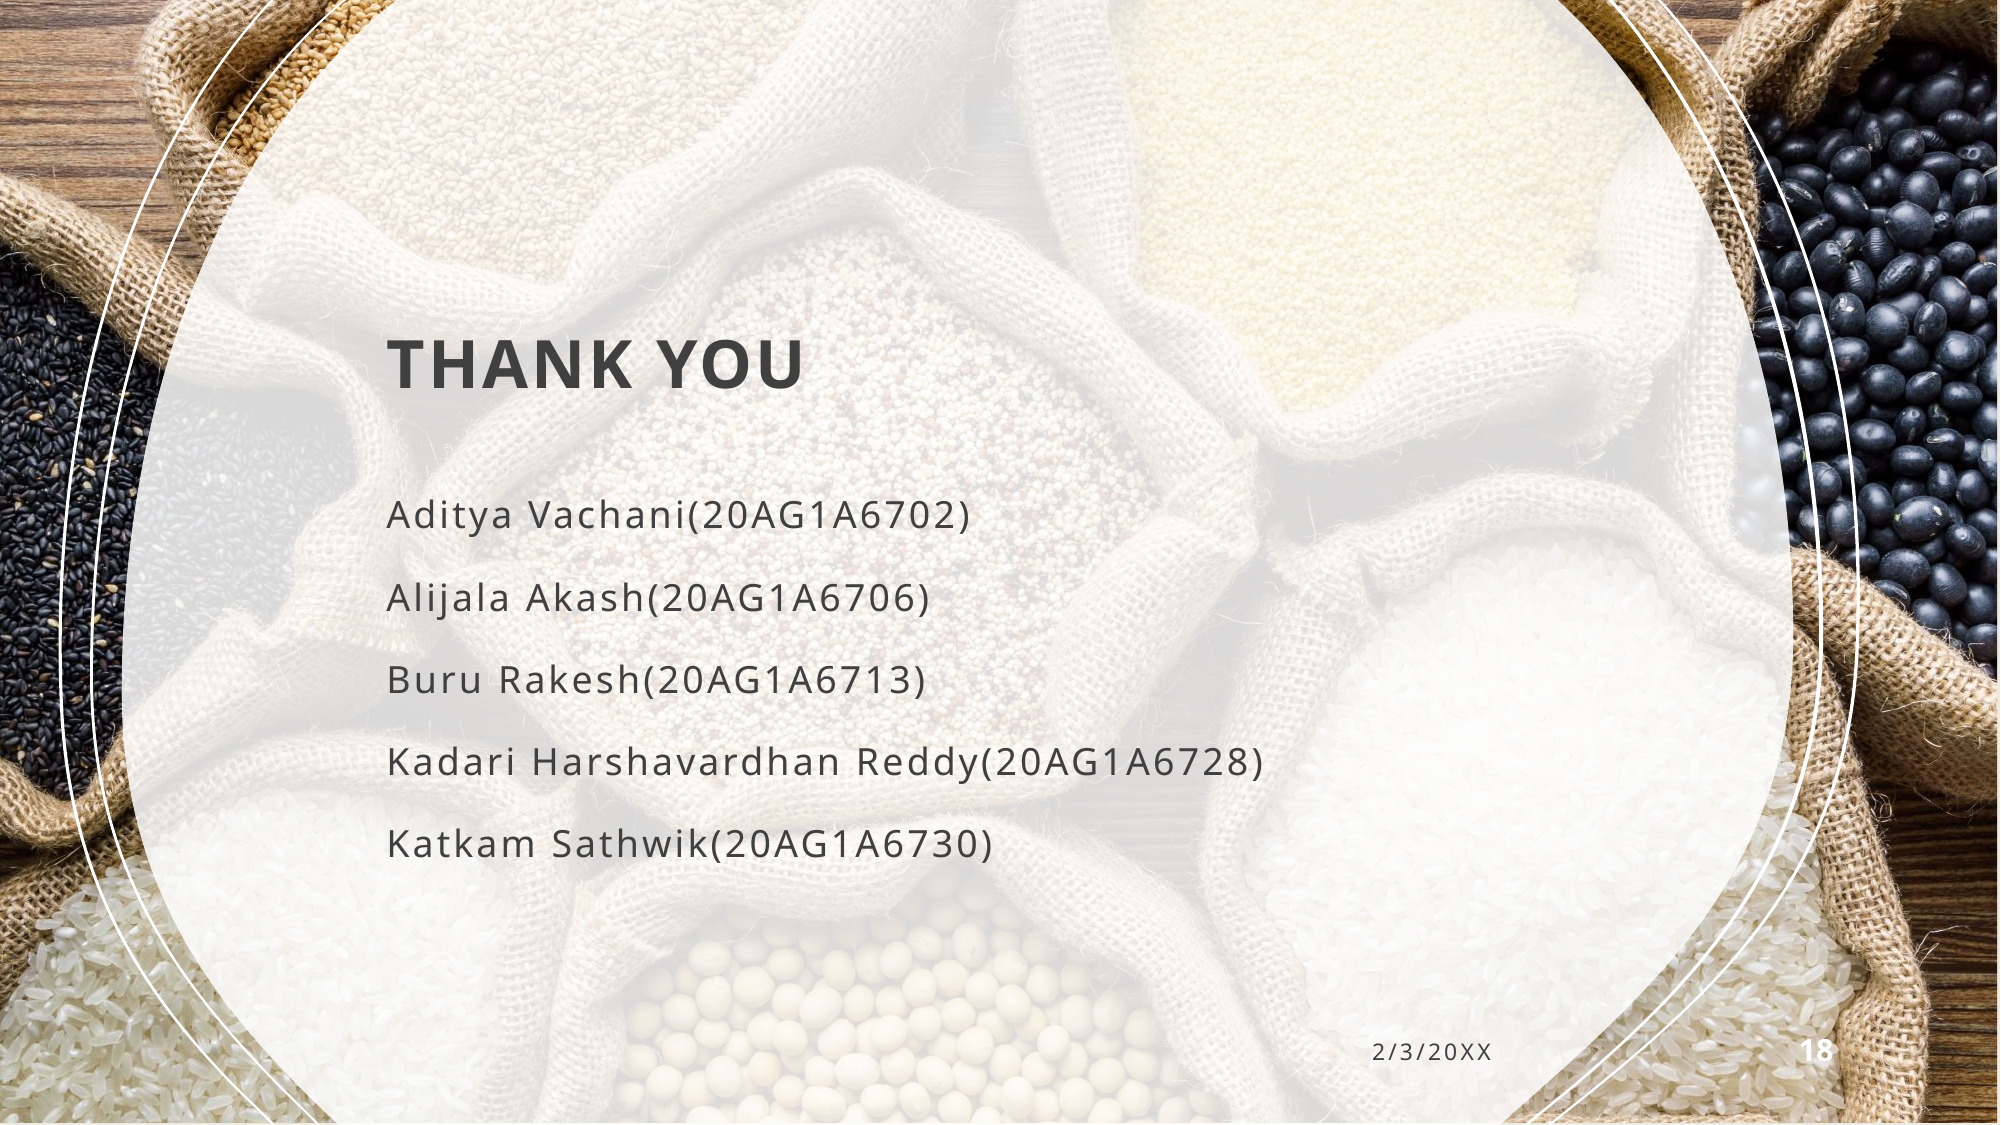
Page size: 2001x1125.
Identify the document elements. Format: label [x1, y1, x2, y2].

text_box [1554, 0, 2000, 1125]
picture [0, 0, 1998, 1123]
